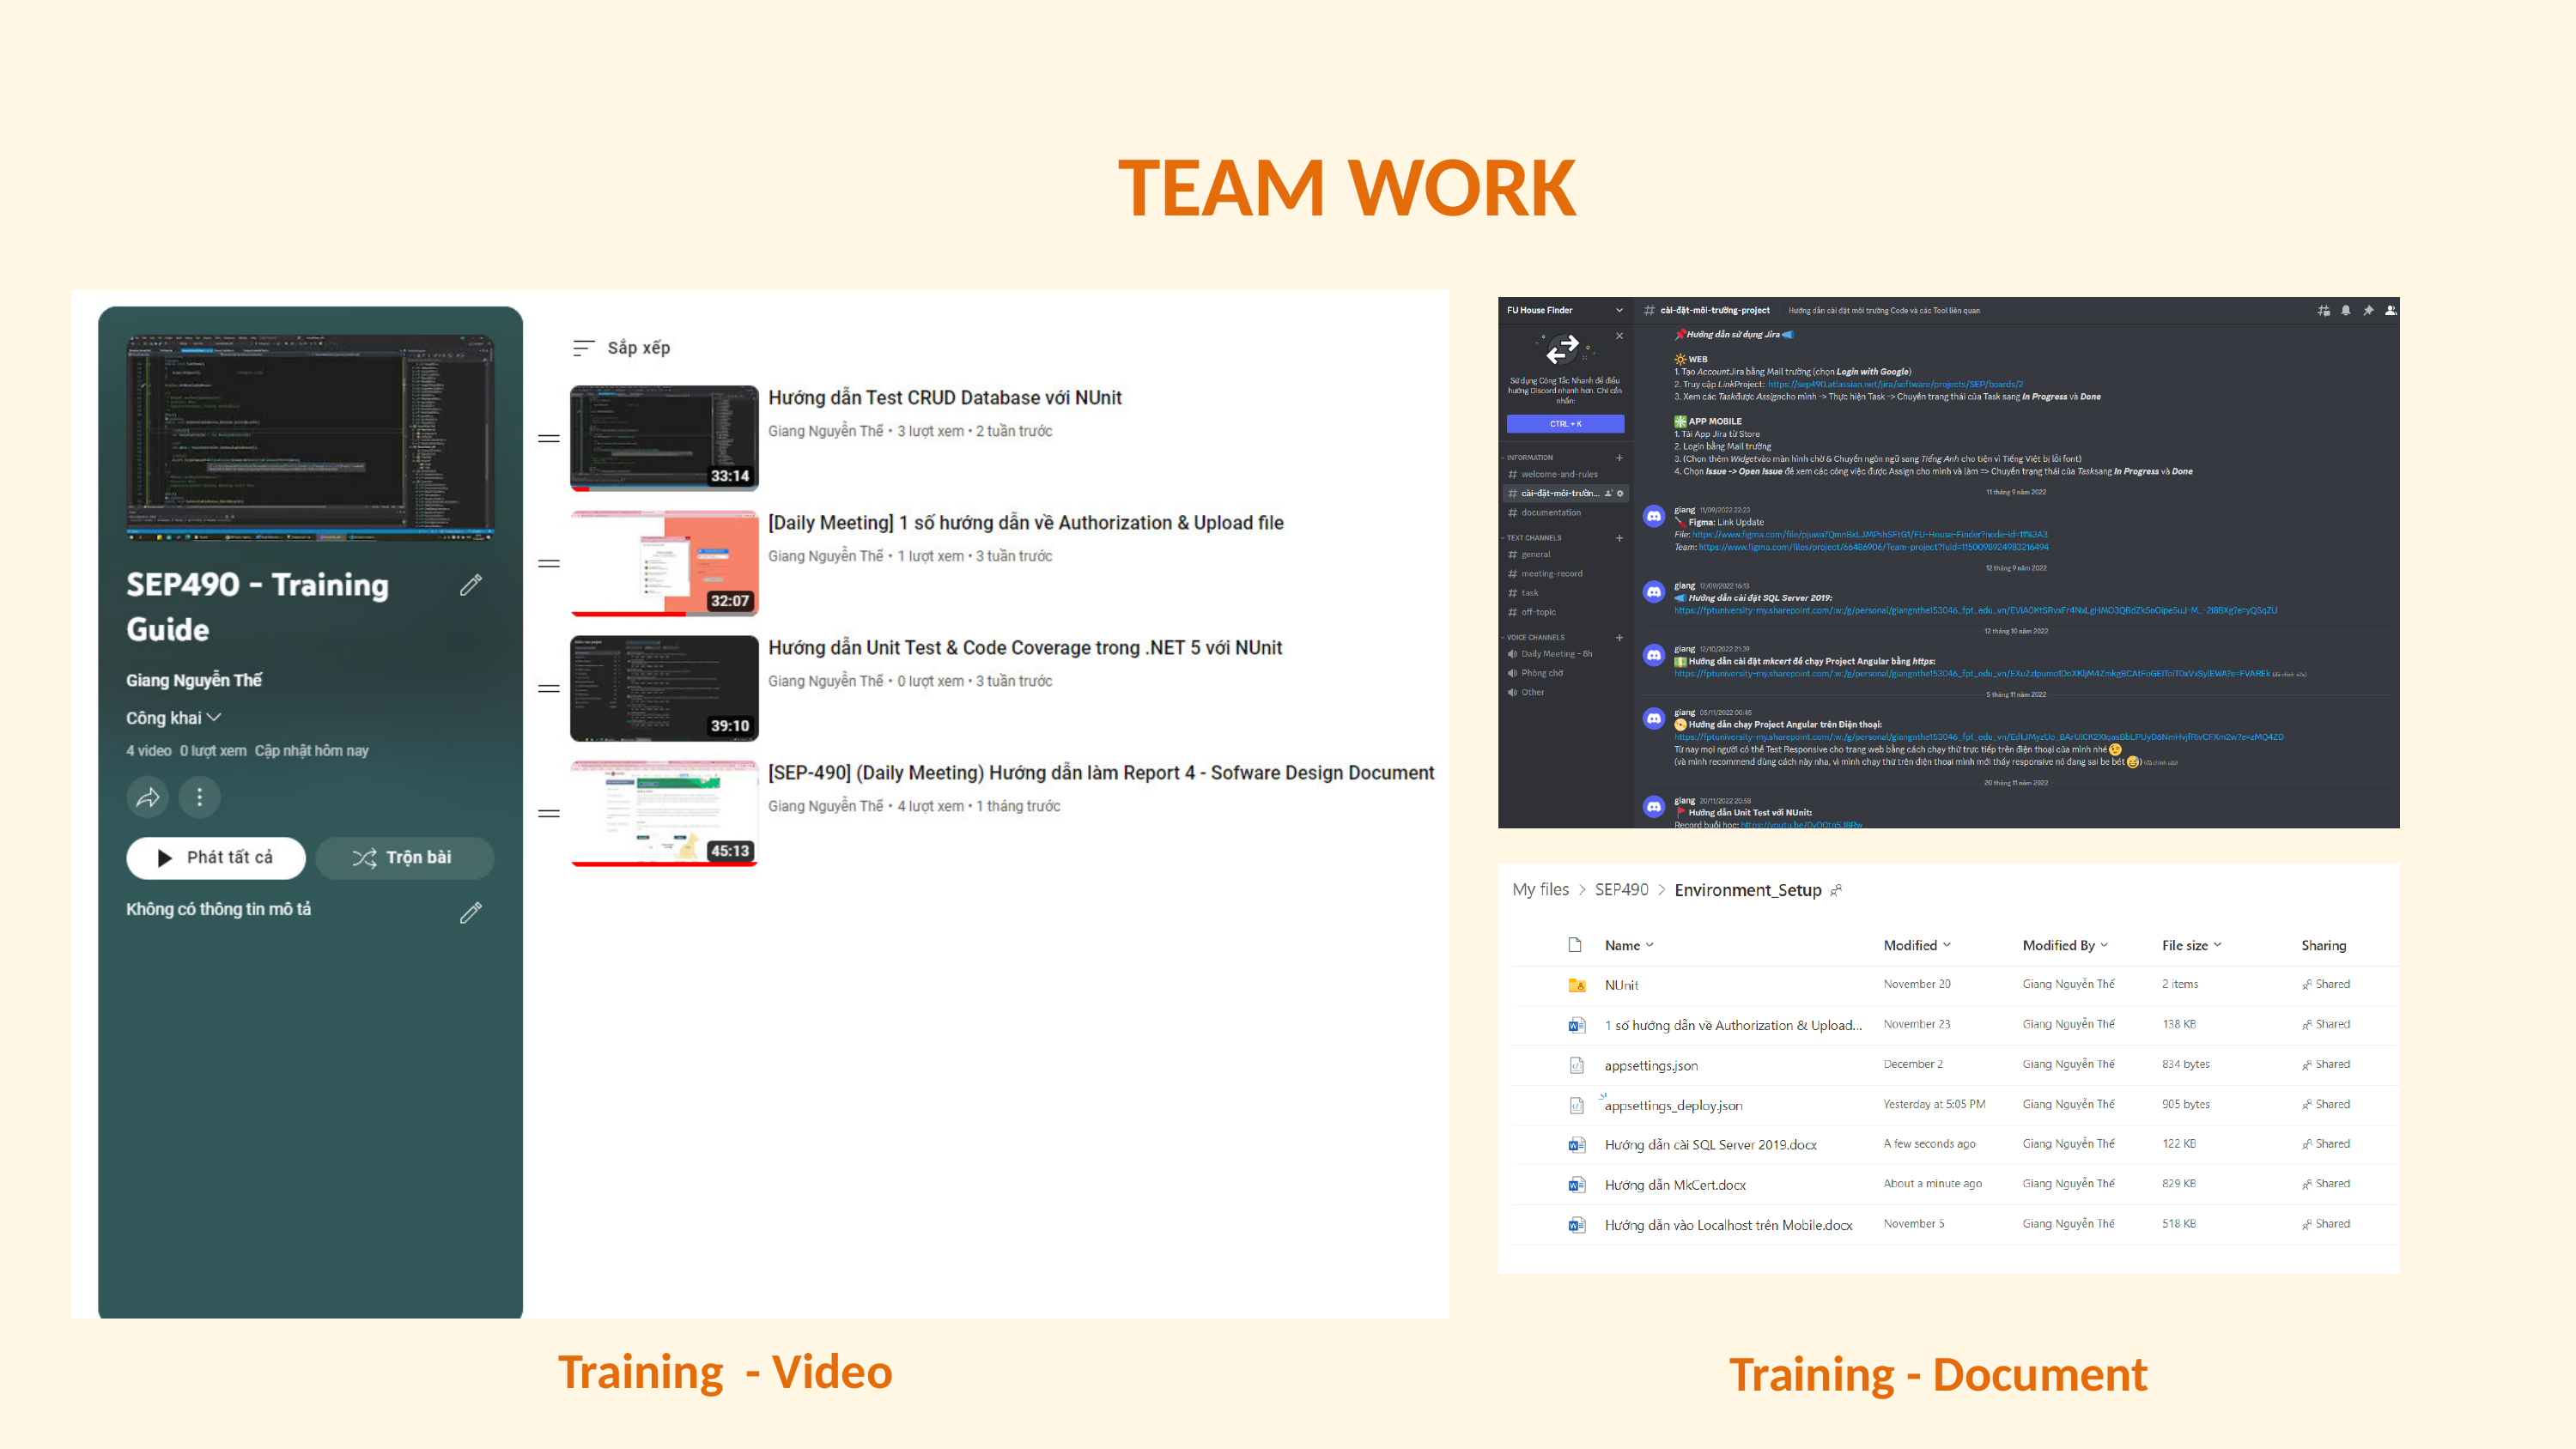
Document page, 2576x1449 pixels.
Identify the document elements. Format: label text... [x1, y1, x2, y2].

picture [71, 290, 1449, 1319]
text_box Training - Video [545, 1331, 975, 1405]
text_box Training - Document [1716, 1334, 2288, 1408]
picture [1498, 297, 2400, 828]
text_box TEAM WORK [1105, 123, 1600, 239]
picture [1498, 863, 2400, 1275]
